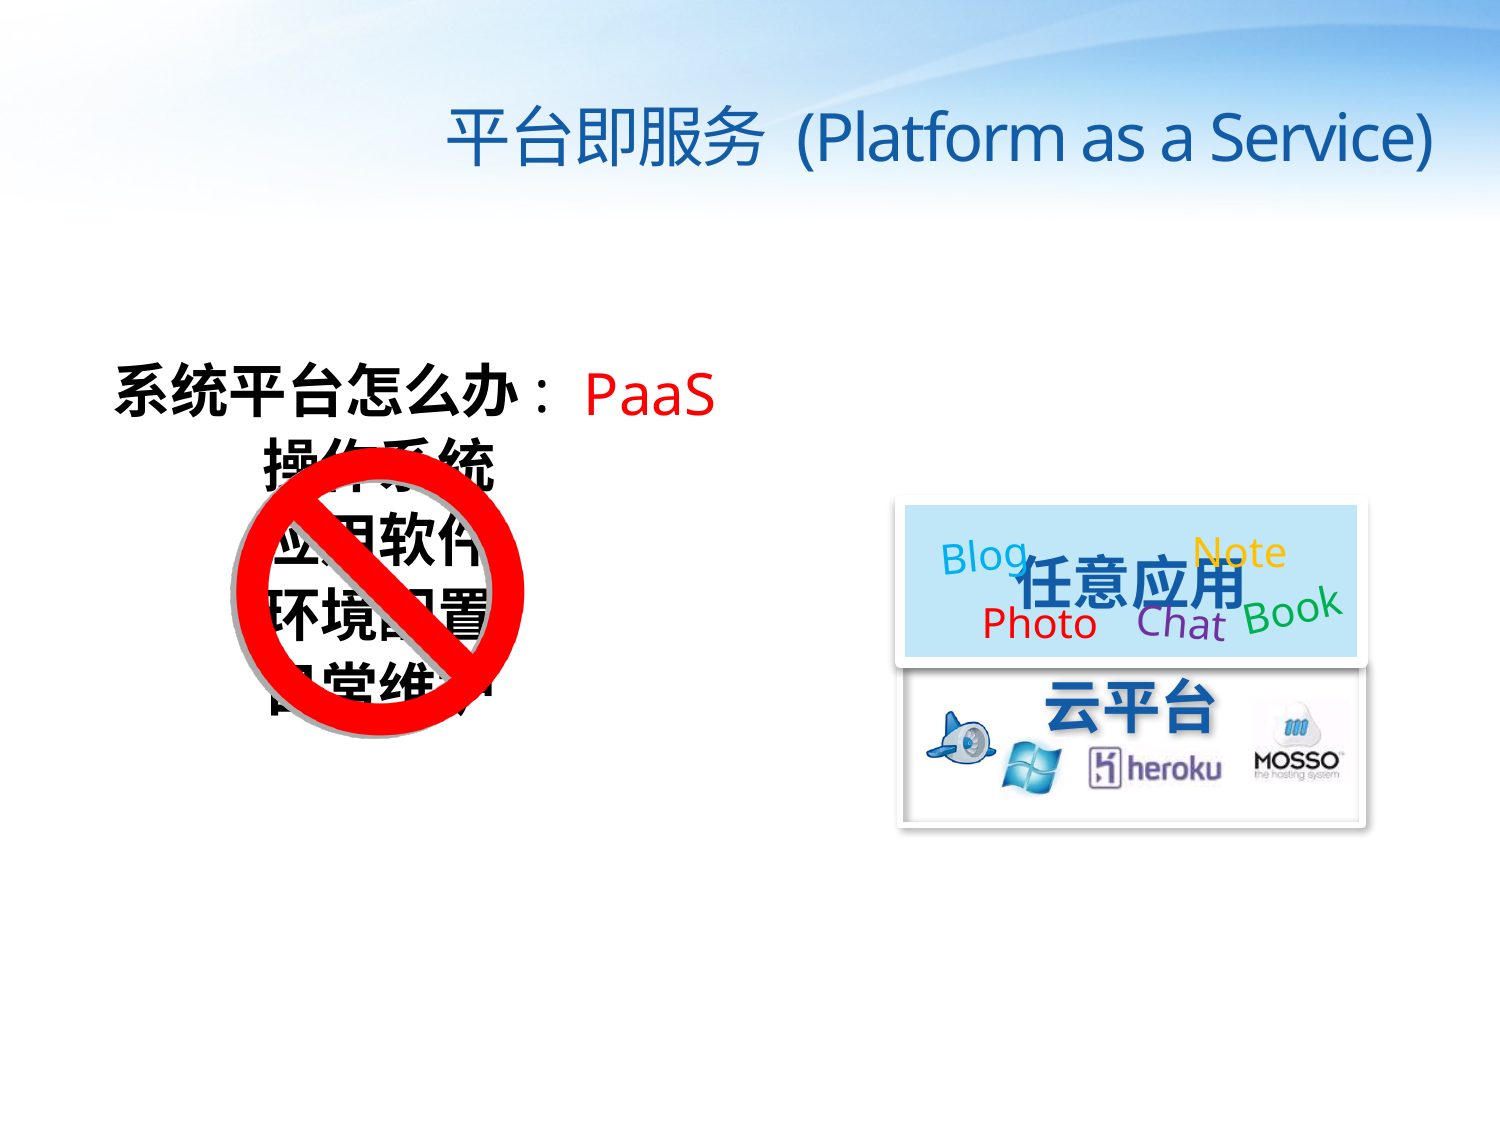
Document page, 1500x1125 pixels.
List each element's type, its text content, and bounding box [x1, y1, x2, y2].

picture [218, 432, 538, 752]
text_box Note [1176, 518, 1303, 584]
text_box Chat [1118, 584, 1245, 659]
text_box PaaS [569, 349, 732, 435]
list 系统平台怎么办: 操作系统 应用软件 环境配置 日常维护 [112, 237, 1500, 975]
text_box Photo [966, 589, 1113, 655]
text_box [899, 662, 1363, 826]
text_box Book [1222, 562, 1363, 653]
text_box 任意应用 [895, 495, 1368, 667]
picture [0, 0, 1500, 1125]
text_box Blog [922, 509, 1116, 593]
text_box 平台即服务 (Platform as a Service) [59, 104, 1435, 177]
